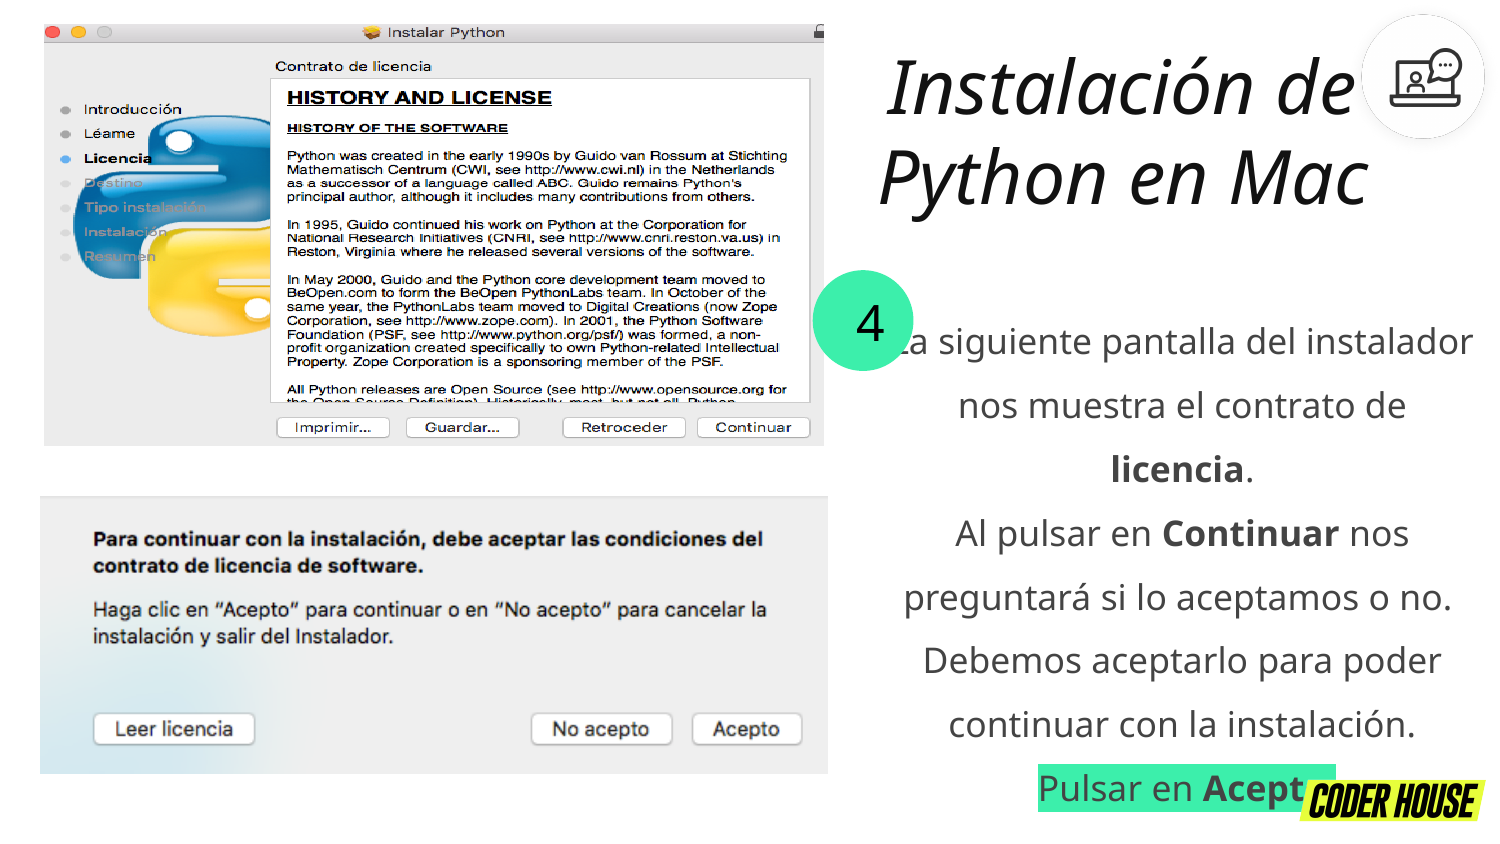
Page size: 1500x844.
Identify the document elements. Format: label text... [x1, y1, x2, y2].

picture [1294, 773, 1490, 828]
list La siguiente pantalla del instalador nos muestra el contrato de licencia. Al pulsar en Continuar nos preguntará si lo aceptamos o no. Debemos aceptarlo para poder continuar con la instalación. Pulsar en Acepto. [875, 283, 1490, 844]
picture [44, 24, 824, 446]
picture [40, 496, 829, 774]
title Instalación de Python en Mac [827, 24, 1341, 119]
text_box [812, 269, 914, 372]
picture [1346, 0, 1500, 154]
